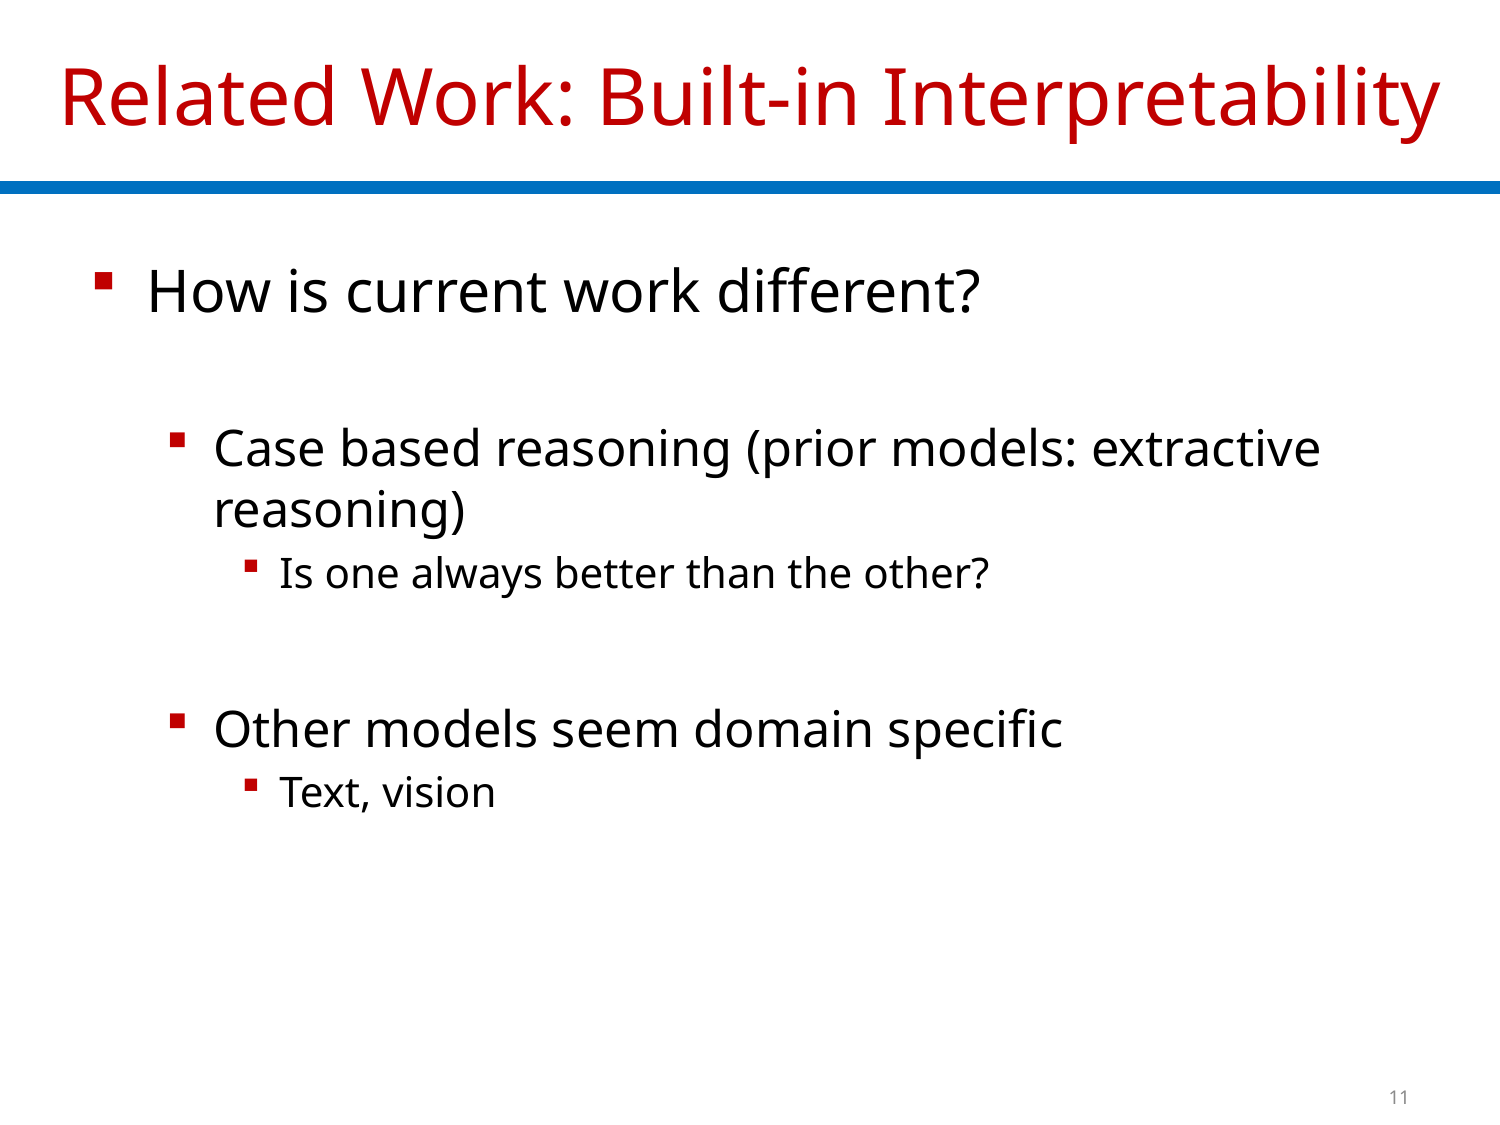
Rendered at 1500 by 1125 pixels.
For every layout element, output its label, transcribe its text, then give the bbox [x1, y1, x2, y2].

slide_number 11 [1074, 1085, 1425, 1112]
title Related Work: Built-in Interpretability [0, 0, 1500, 188]
list How is current work different? Case based reasoning (prior models: extractive reasoning) Is one always better than the other? Other models seem domain specific Text, vision [75, 245, 1425, 1096]
